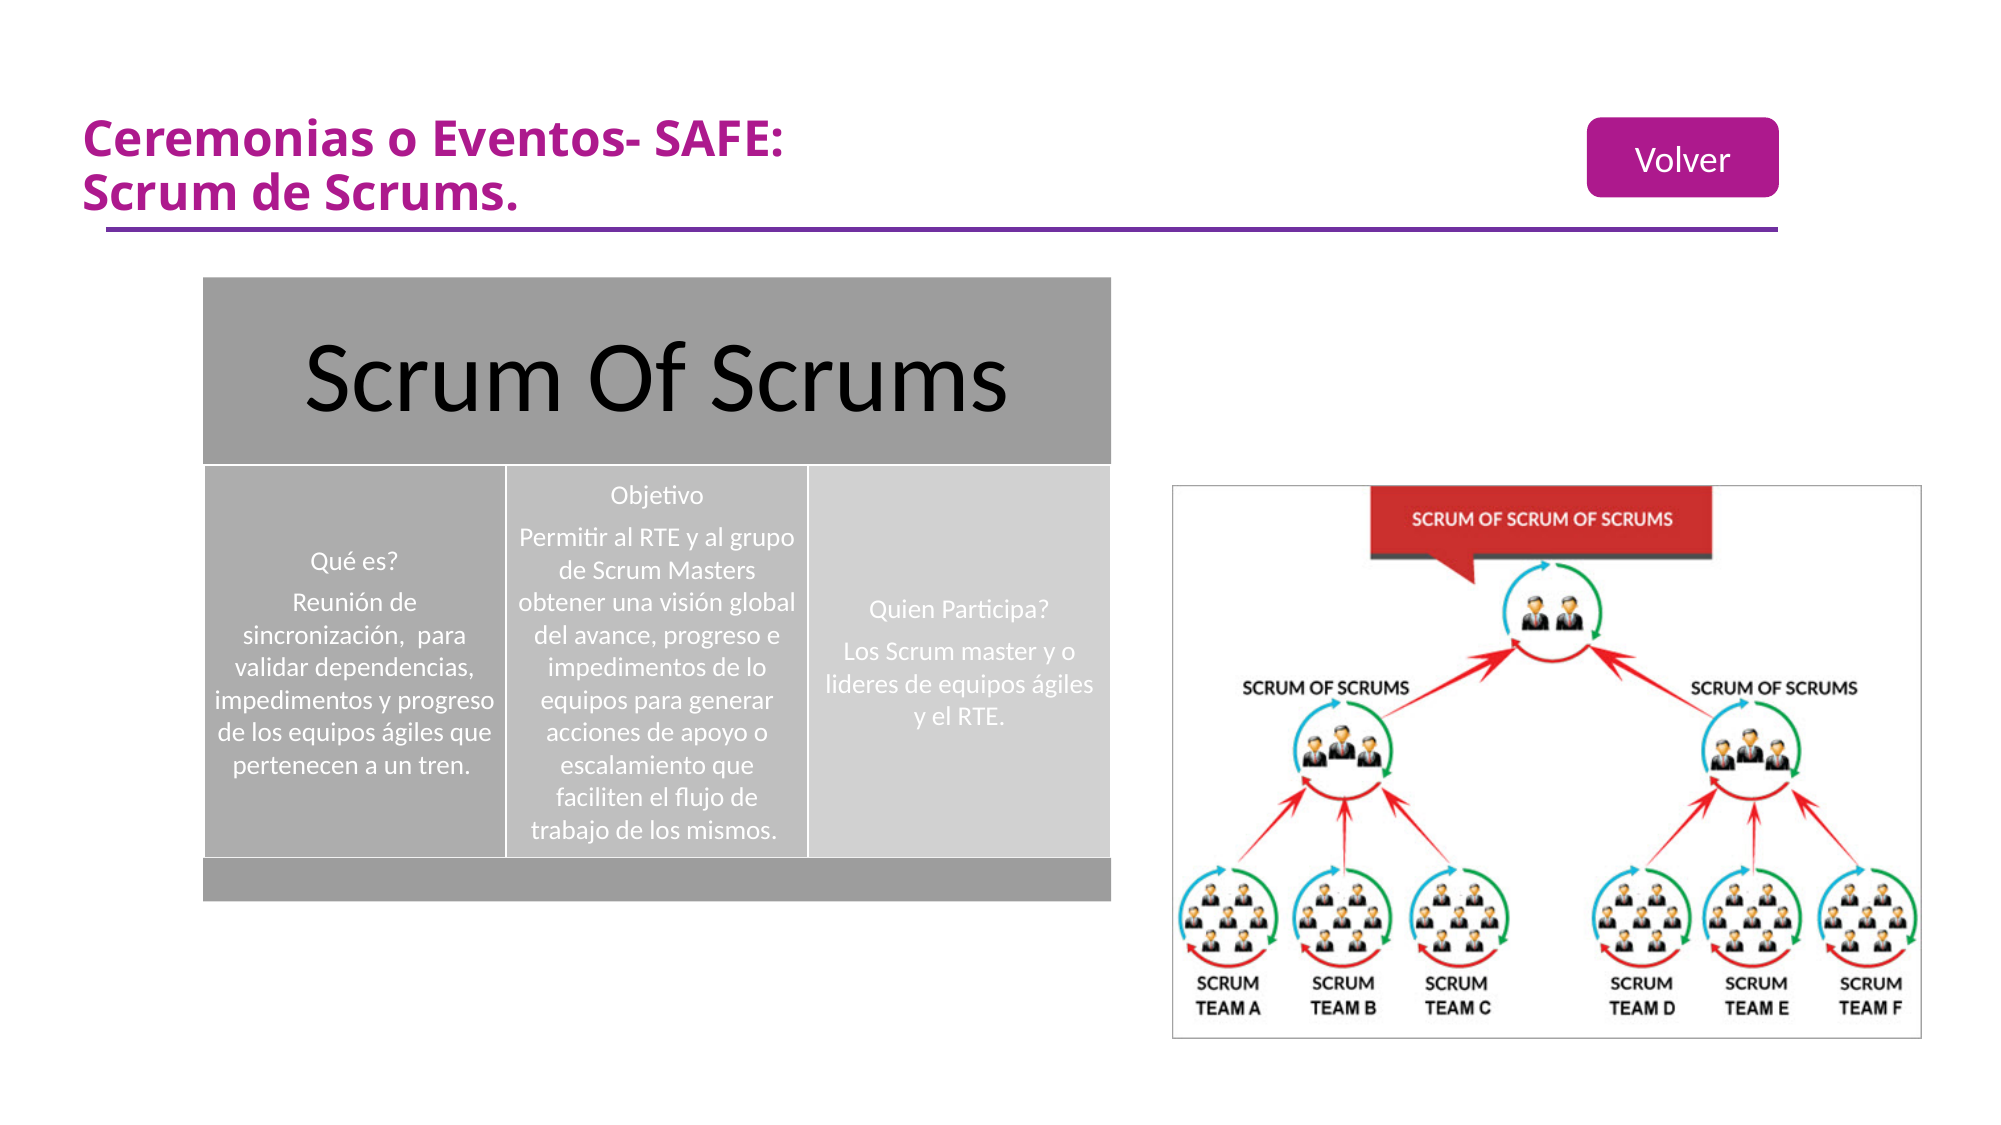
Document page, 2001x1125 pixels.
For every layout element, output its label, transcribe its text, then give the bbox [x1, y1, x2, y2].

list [1171, 485, 1922, 1039]
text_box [203, 277, 1112, 902]
text_box Volver [1586, 117, 1779, 198]
title [137, 59, 1863, 278]
text_box Ceremonias o Eventos- SAFE: Scrum de Scrums. [67, 105, 1817, 230]
